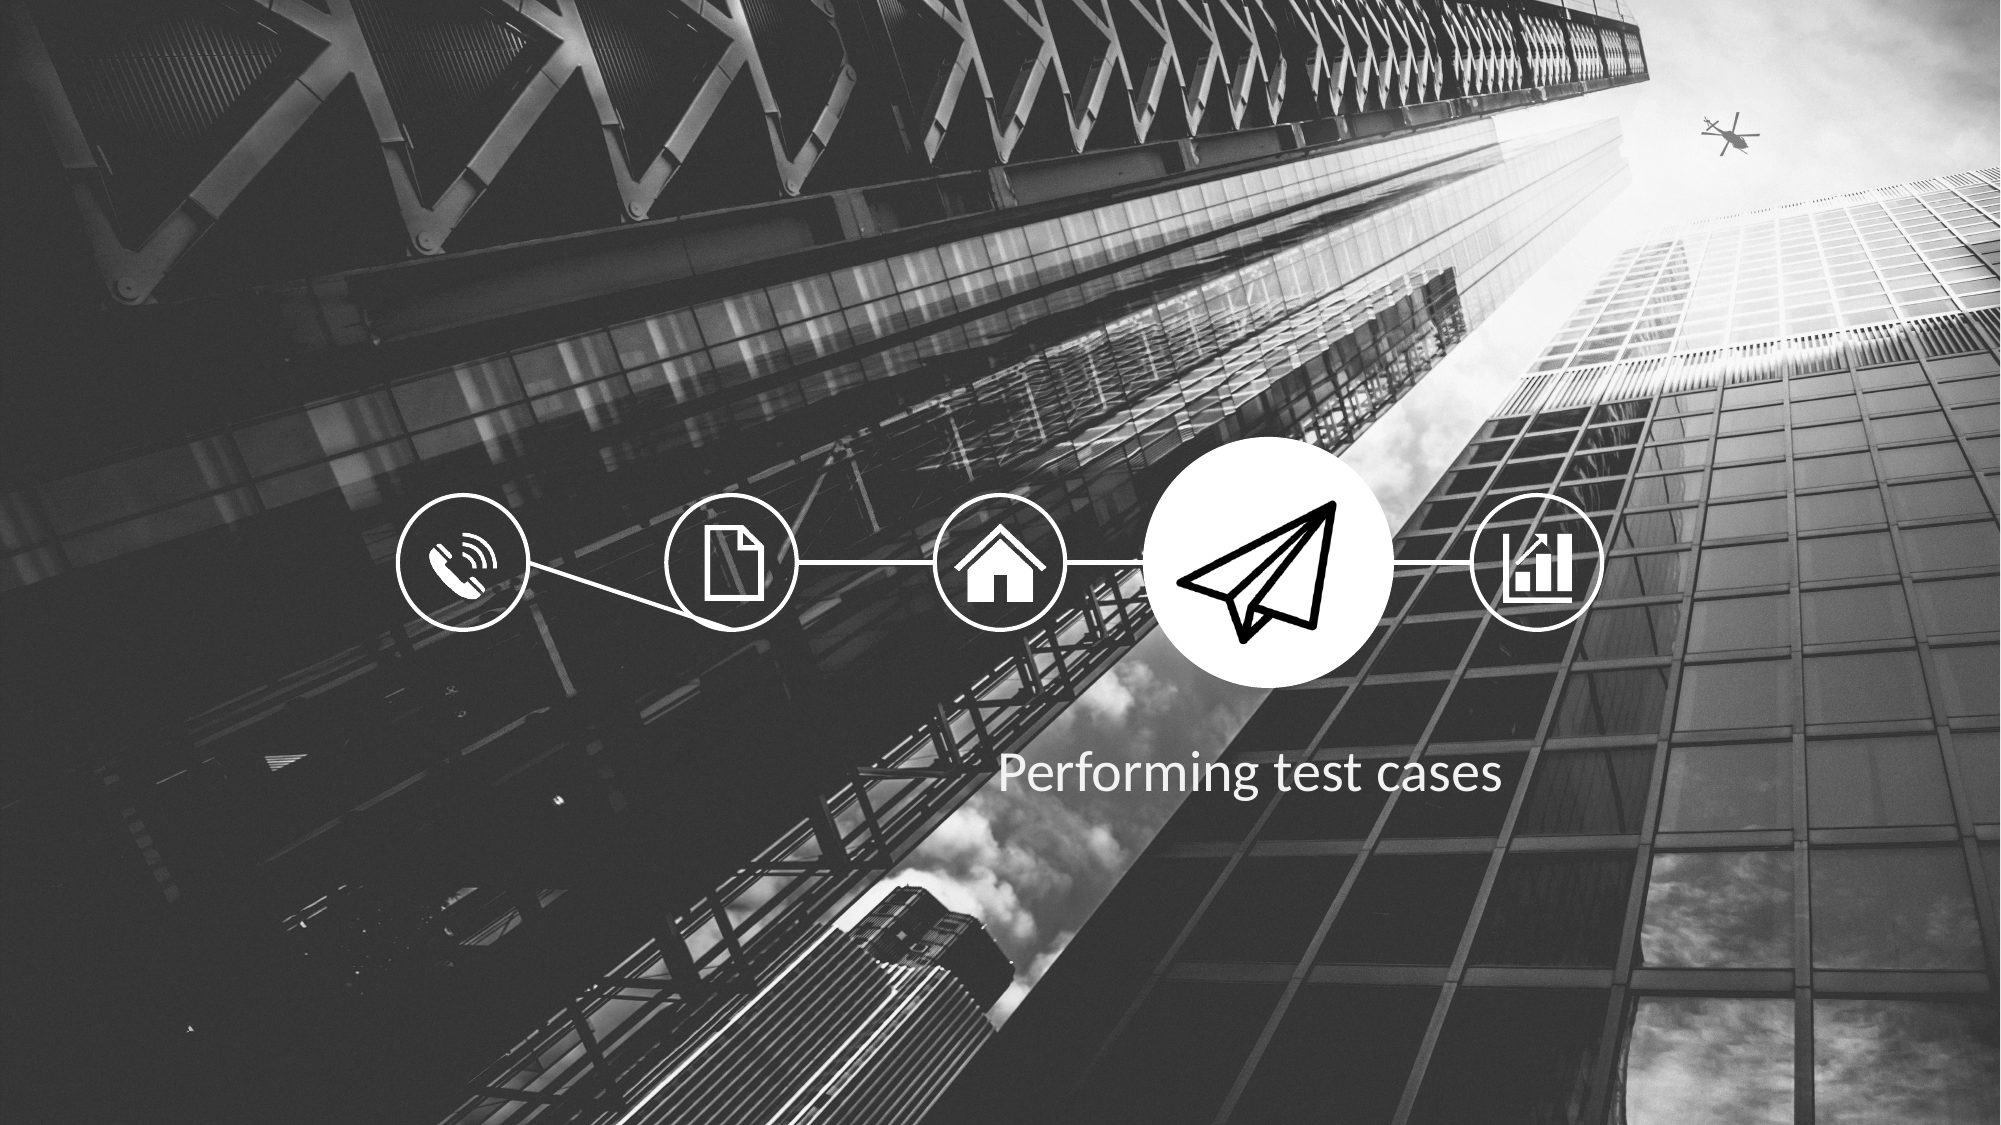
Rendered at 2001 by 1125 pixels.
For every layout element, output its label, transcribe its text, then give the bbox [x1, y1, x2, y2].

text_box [1144, 438, 1392, 686]
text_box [934, 495, 1066, 630]
picture [0, 0, 2001, 1125]
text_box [666, 495, 797, 630]
text_box Performing test cases [850, 726, 1650, 811]
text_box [1471, 495, 1603, 630]
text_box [397, 495, 529, 630]
